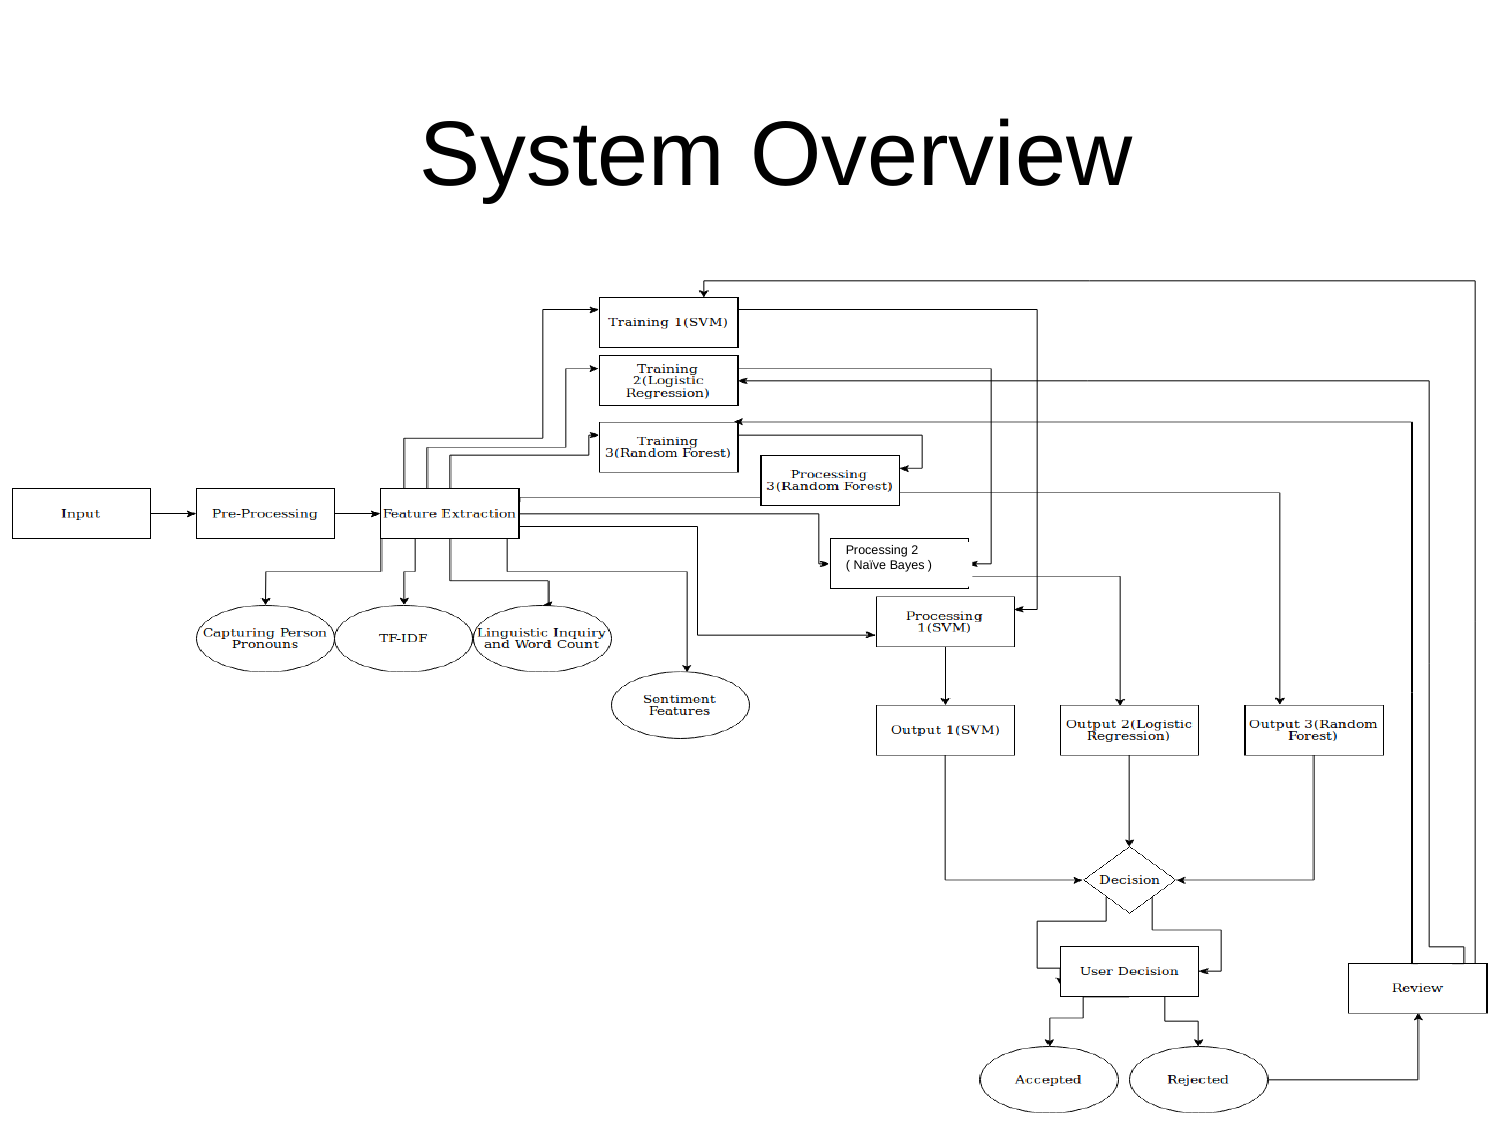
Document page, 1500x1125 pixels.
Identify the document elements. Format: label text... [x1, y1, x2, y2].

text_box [12, 274, 1488, 1113]
text_box System Overview [404, 86, 1176, 211]
